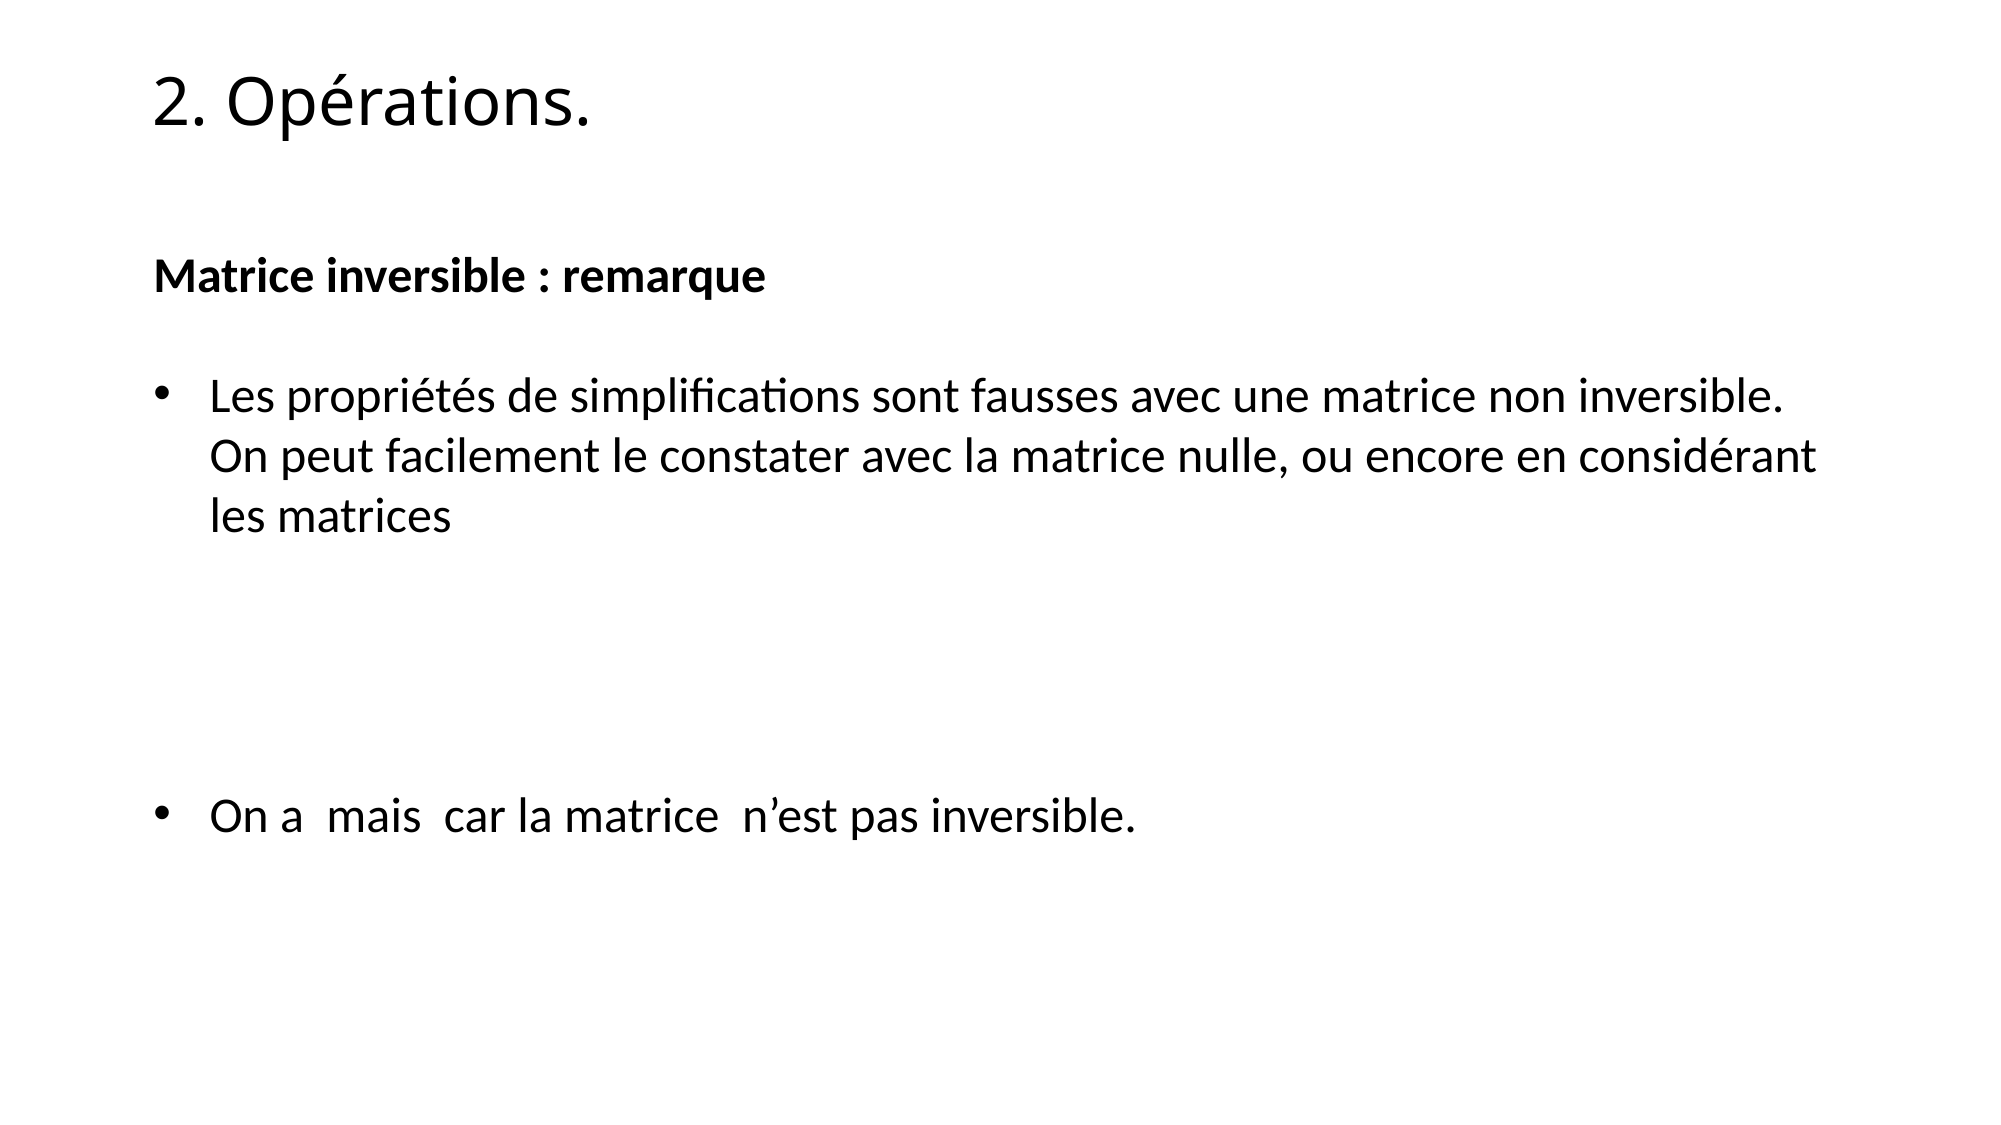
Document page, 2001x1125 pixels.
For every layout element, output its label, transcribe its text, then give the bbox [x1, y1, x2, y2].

text_box 2. Opérations. [137, 59, 1863, 155]
